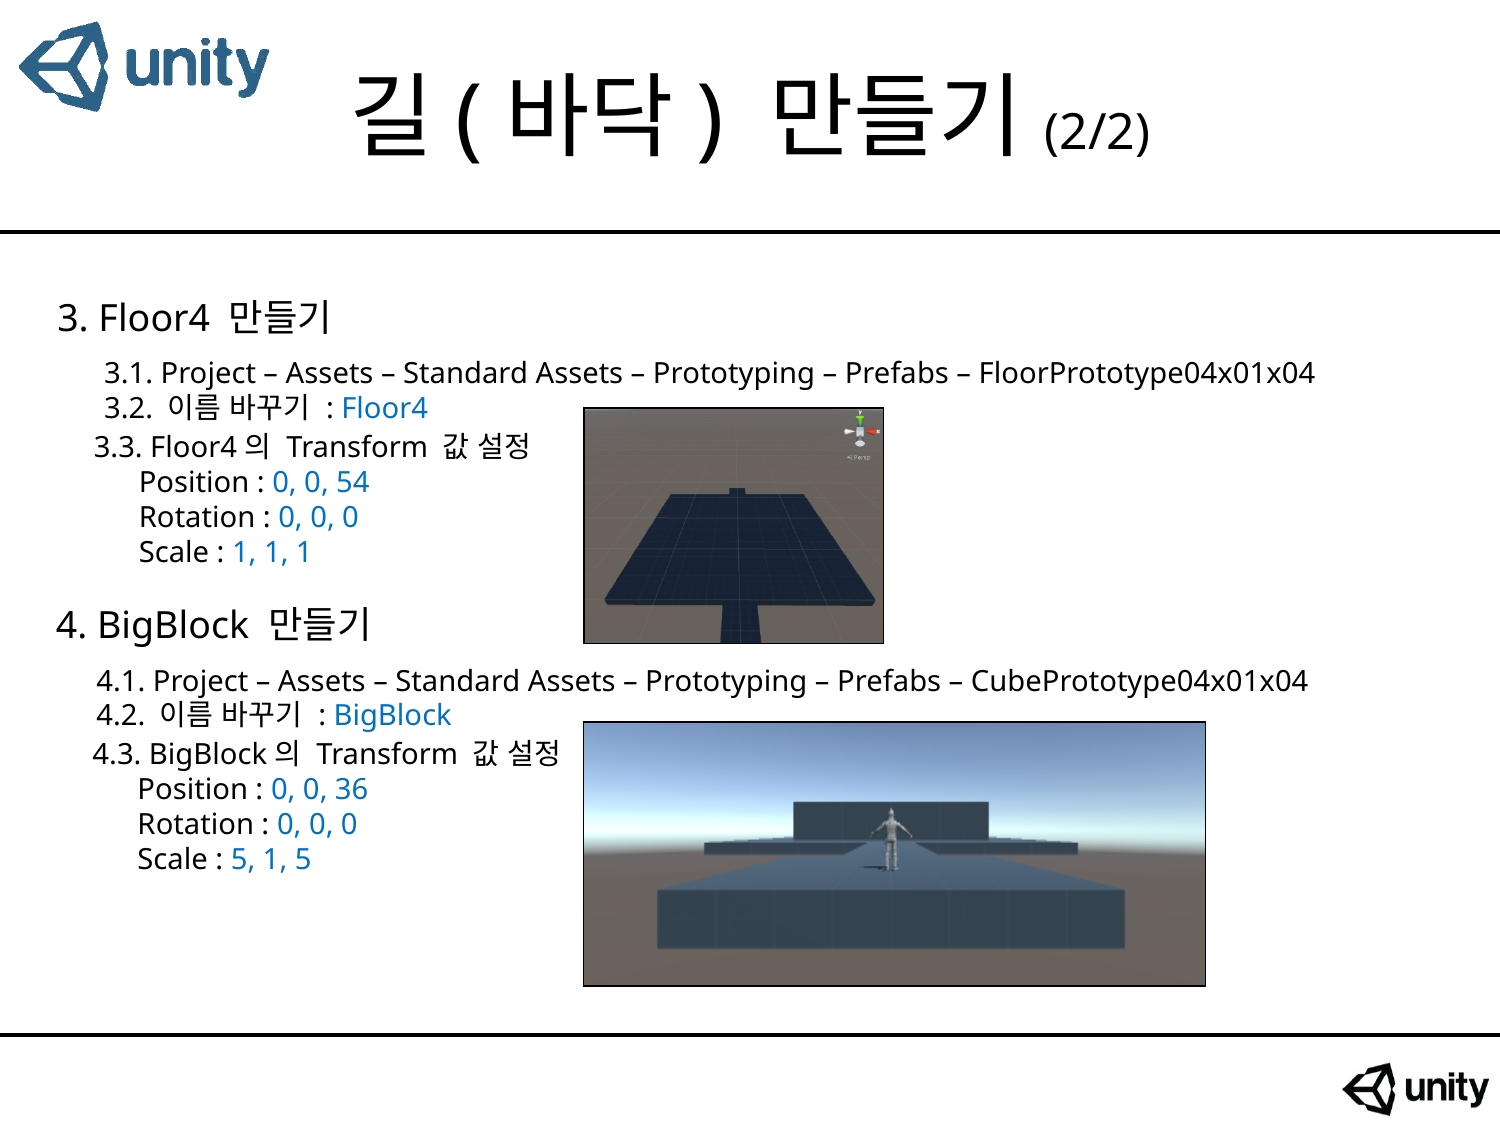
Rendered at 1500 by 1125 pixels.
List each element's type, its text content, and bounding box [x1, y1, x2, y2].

text_box 3.1. Project – Assets – Standard Assets – Prototyping – Prefabs – FloorPrototype04x01x04 3.2. 이름 바꾸기 : Floor4 [89, 347, 1332, 432]
title 길(바닥) 만들기(2/2) [75, 19, 1425, 207]
picture [584, 408, 883, 643]
text_box 4.3. BigBlock의 Transform 값 설정 Position : 0, 0, 36 Rotation : 0, 0, 0 Scale : 5, 1, 5 [77, 727, 577, 883]
text_box 4. BigBlock 만들기 [41, 593, 387, 654]
text_box 3. Floor4 만들기 [42, 286, 348, 346]
text_box 3.3. Floor4의 Transform 값 설정 Position : 0, 0, 54 Rotation : 0, 0, 0 Scale : 1, 1, 1 [79, 420, 547, 576]
text_box 4.1. Project – Assets – Standard Assets – Prototyping – Prefabs – CubePrototype04x01x04 4.2. 이름 바꾸기 : BigBlock [81, 654, 1325, 740]
picture [8, 14, 290, 125]
picture [1336, 1058, 1500, 1123]
picture [583, 722, 1205, 986]
